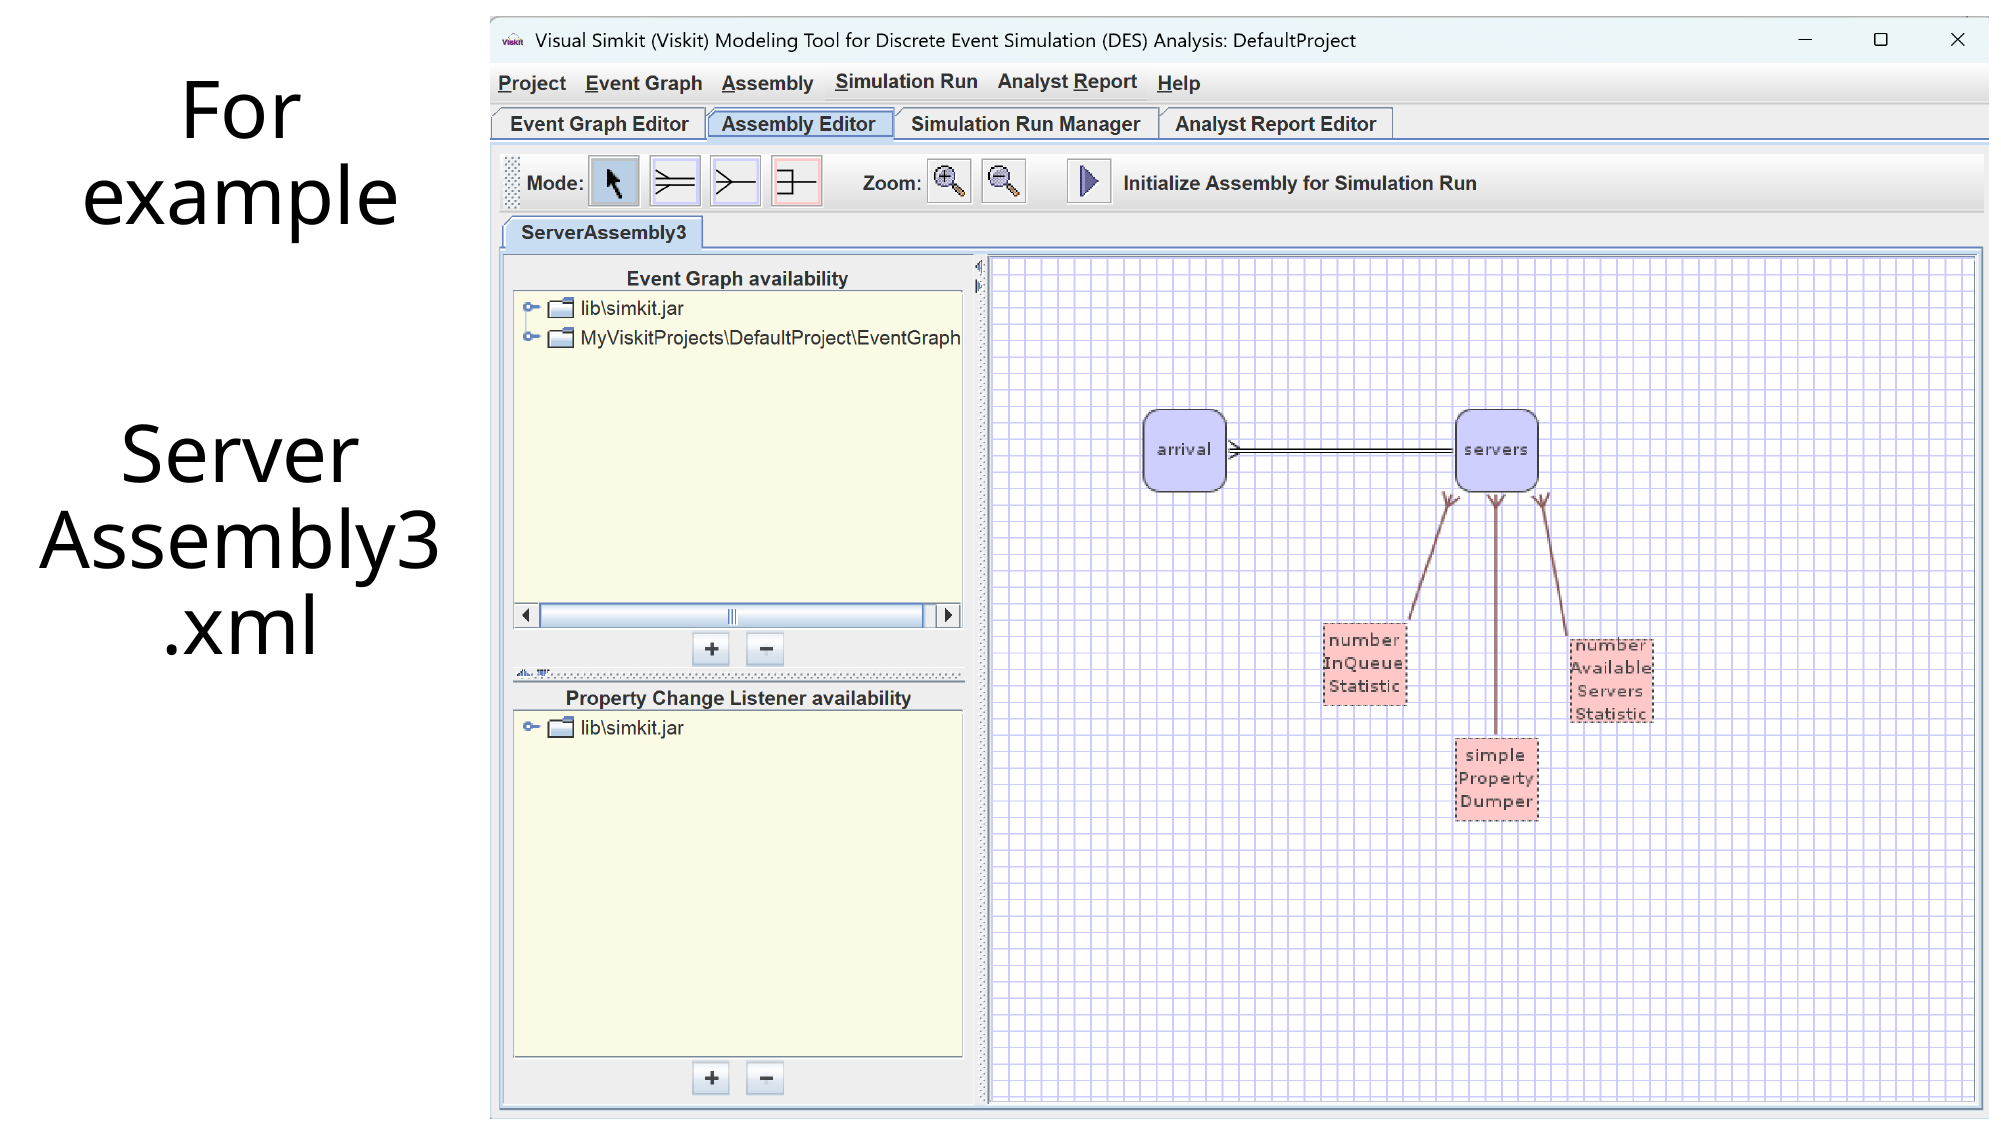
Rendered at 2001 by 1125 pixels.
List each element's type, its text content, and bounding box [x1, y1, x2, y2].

title For example Server Assembly3 .xml [0, 59, 482, 682]
picture [489, 16, 1989, 1120]
